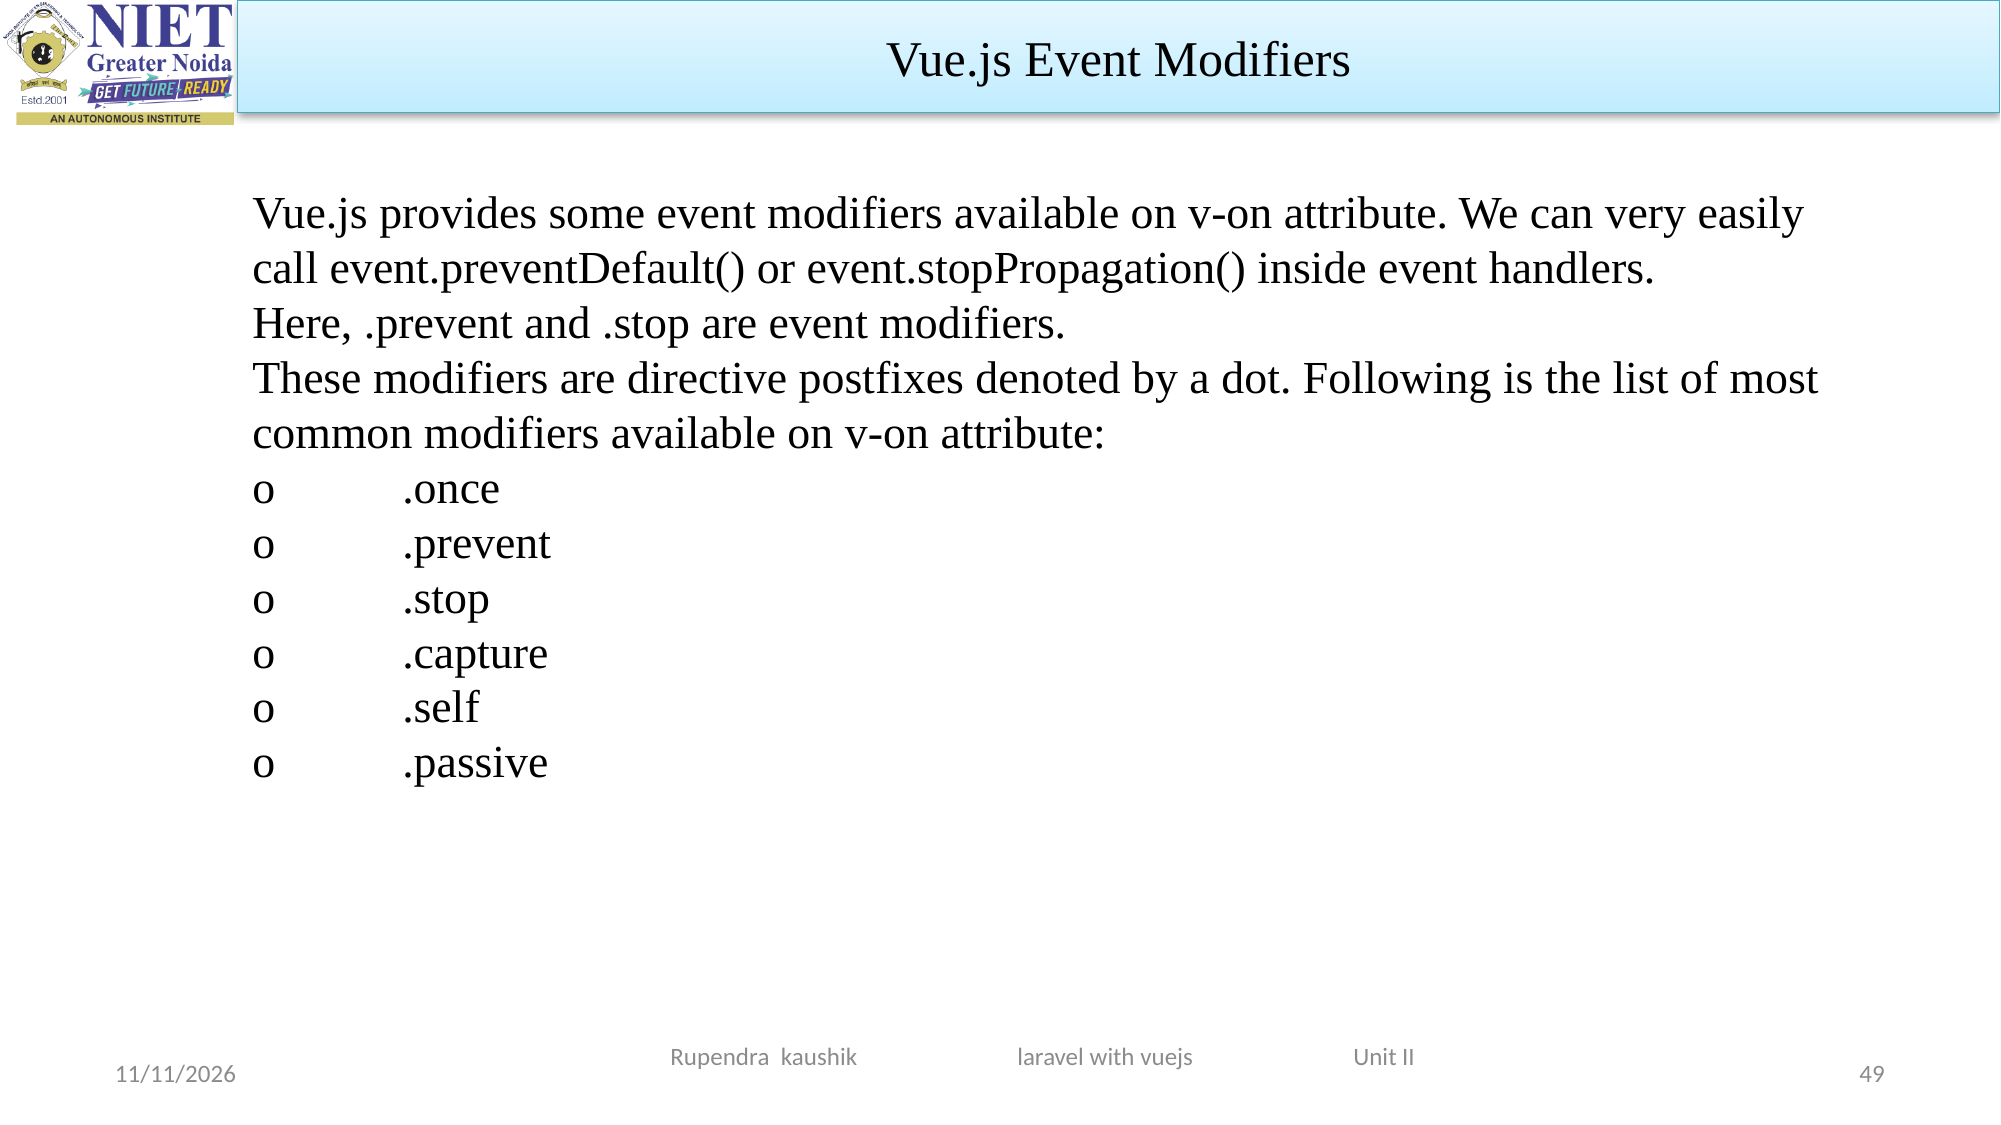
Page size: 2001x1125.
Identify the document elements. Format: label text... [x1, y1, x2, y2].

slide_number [99, 1042, 567, 1103]
text_box Vue.js Event Modifiers [237, 0, 2000, 113]
picture [3, 2, 234, 125]
slide_number 49 [1433, 1042, 1900, 1103]
footer Rupendra kaushik laravel with vuejs Unit II [562, 1025, 1525, 1085]
text_box Vue.js provides some event modifiers available on v-on attribute. We can very easily call event.preventDefault() or event.stopPropagation() inside event handlers. Here, .prevent and .stop are event modifiers. These modifiers are directive postfixes denoted by a dot. Following is the list of most common modifiers available on v-on attribute: o .once o .prevent o .stop o .capture o .self o .passive [237, 174, 1875, 795]
